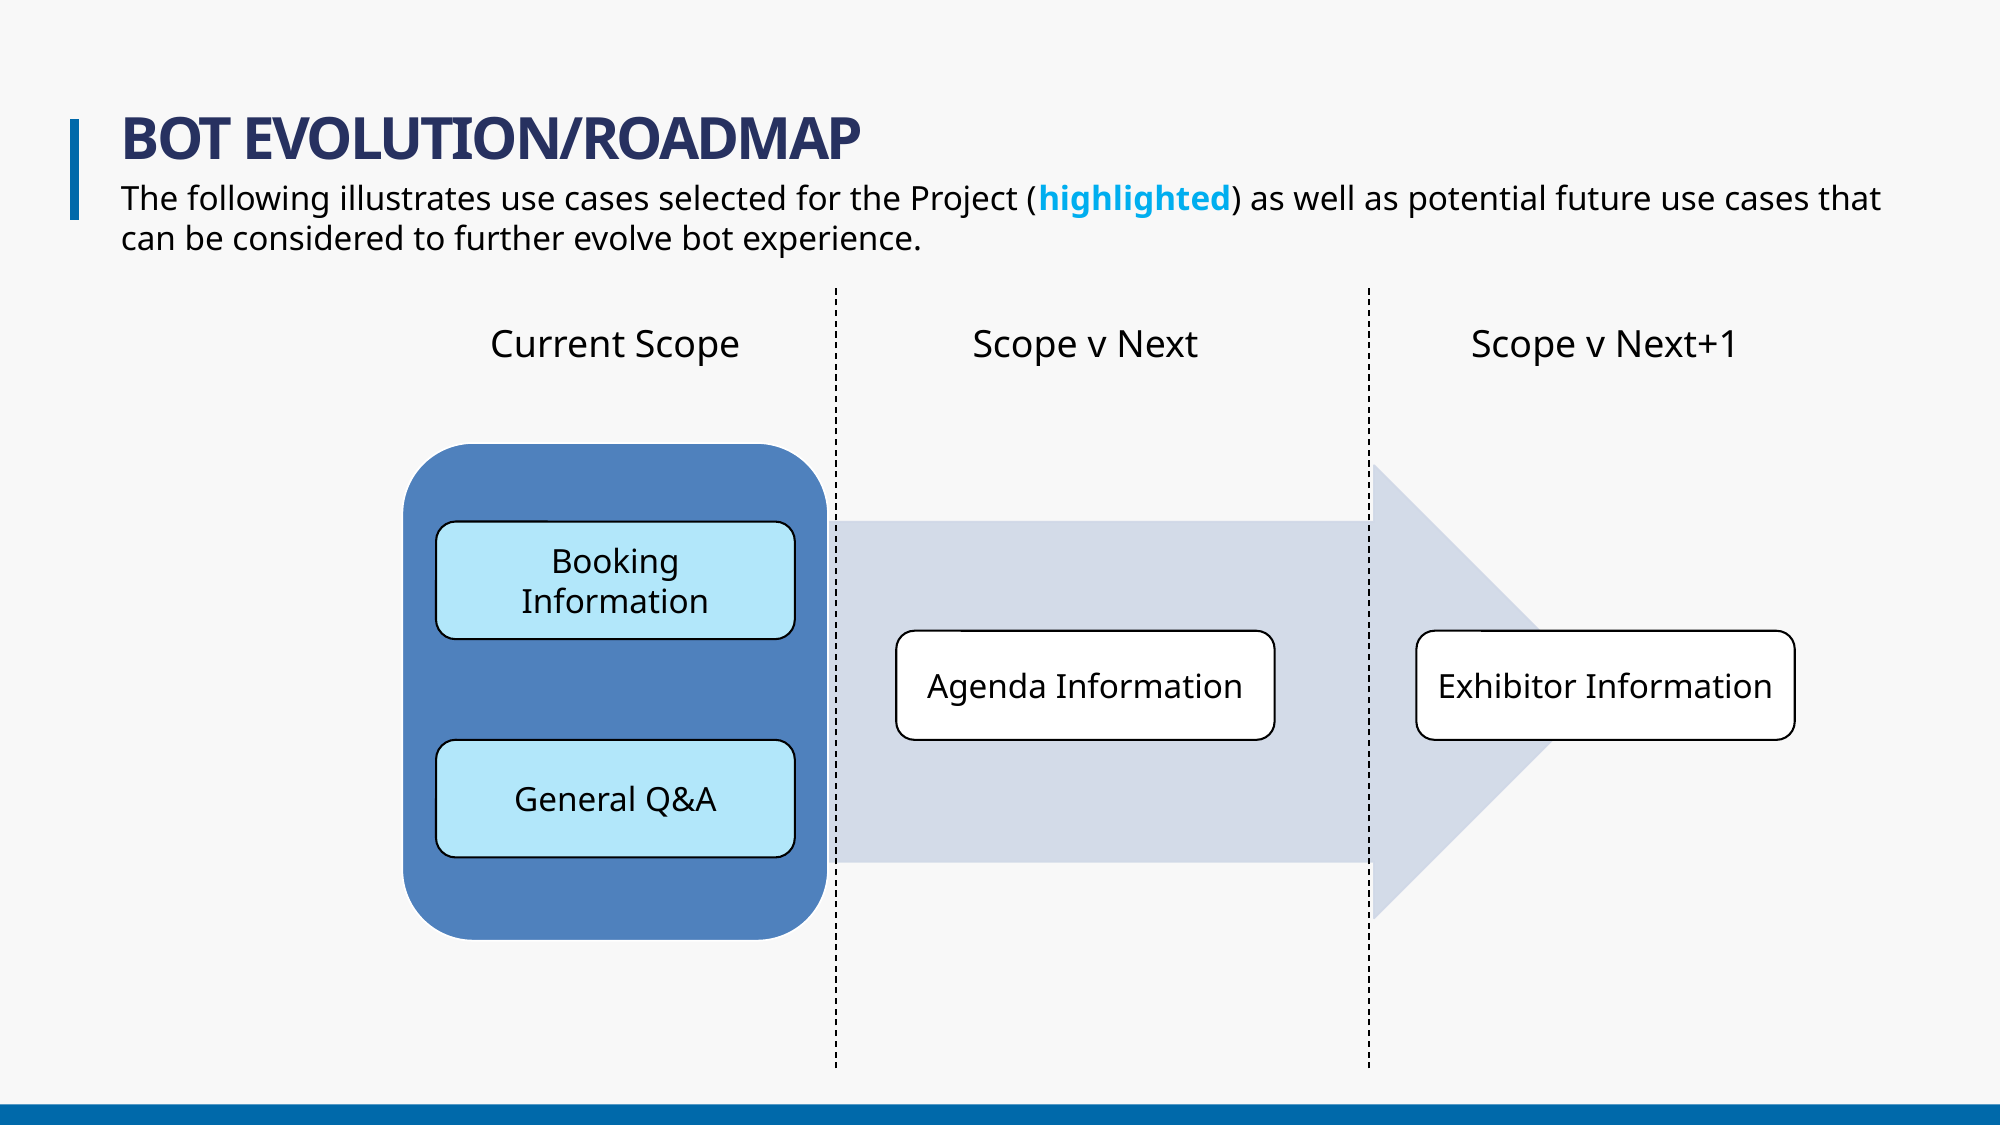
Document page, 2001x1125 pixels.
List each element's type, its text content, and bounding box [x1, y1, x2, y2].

text_box [0, 1104, 2000, 1125]
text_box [66, 264, 1937, 1120]
text_box BOT EVOLUTION/ROADMAP [106, 109, 904, 169]
text_box The following illustrates use cases selected for the Project (highlighted) as well as potential future use cases that can be considered to further evolve bot experience. [106, 169, 1903, 264]
